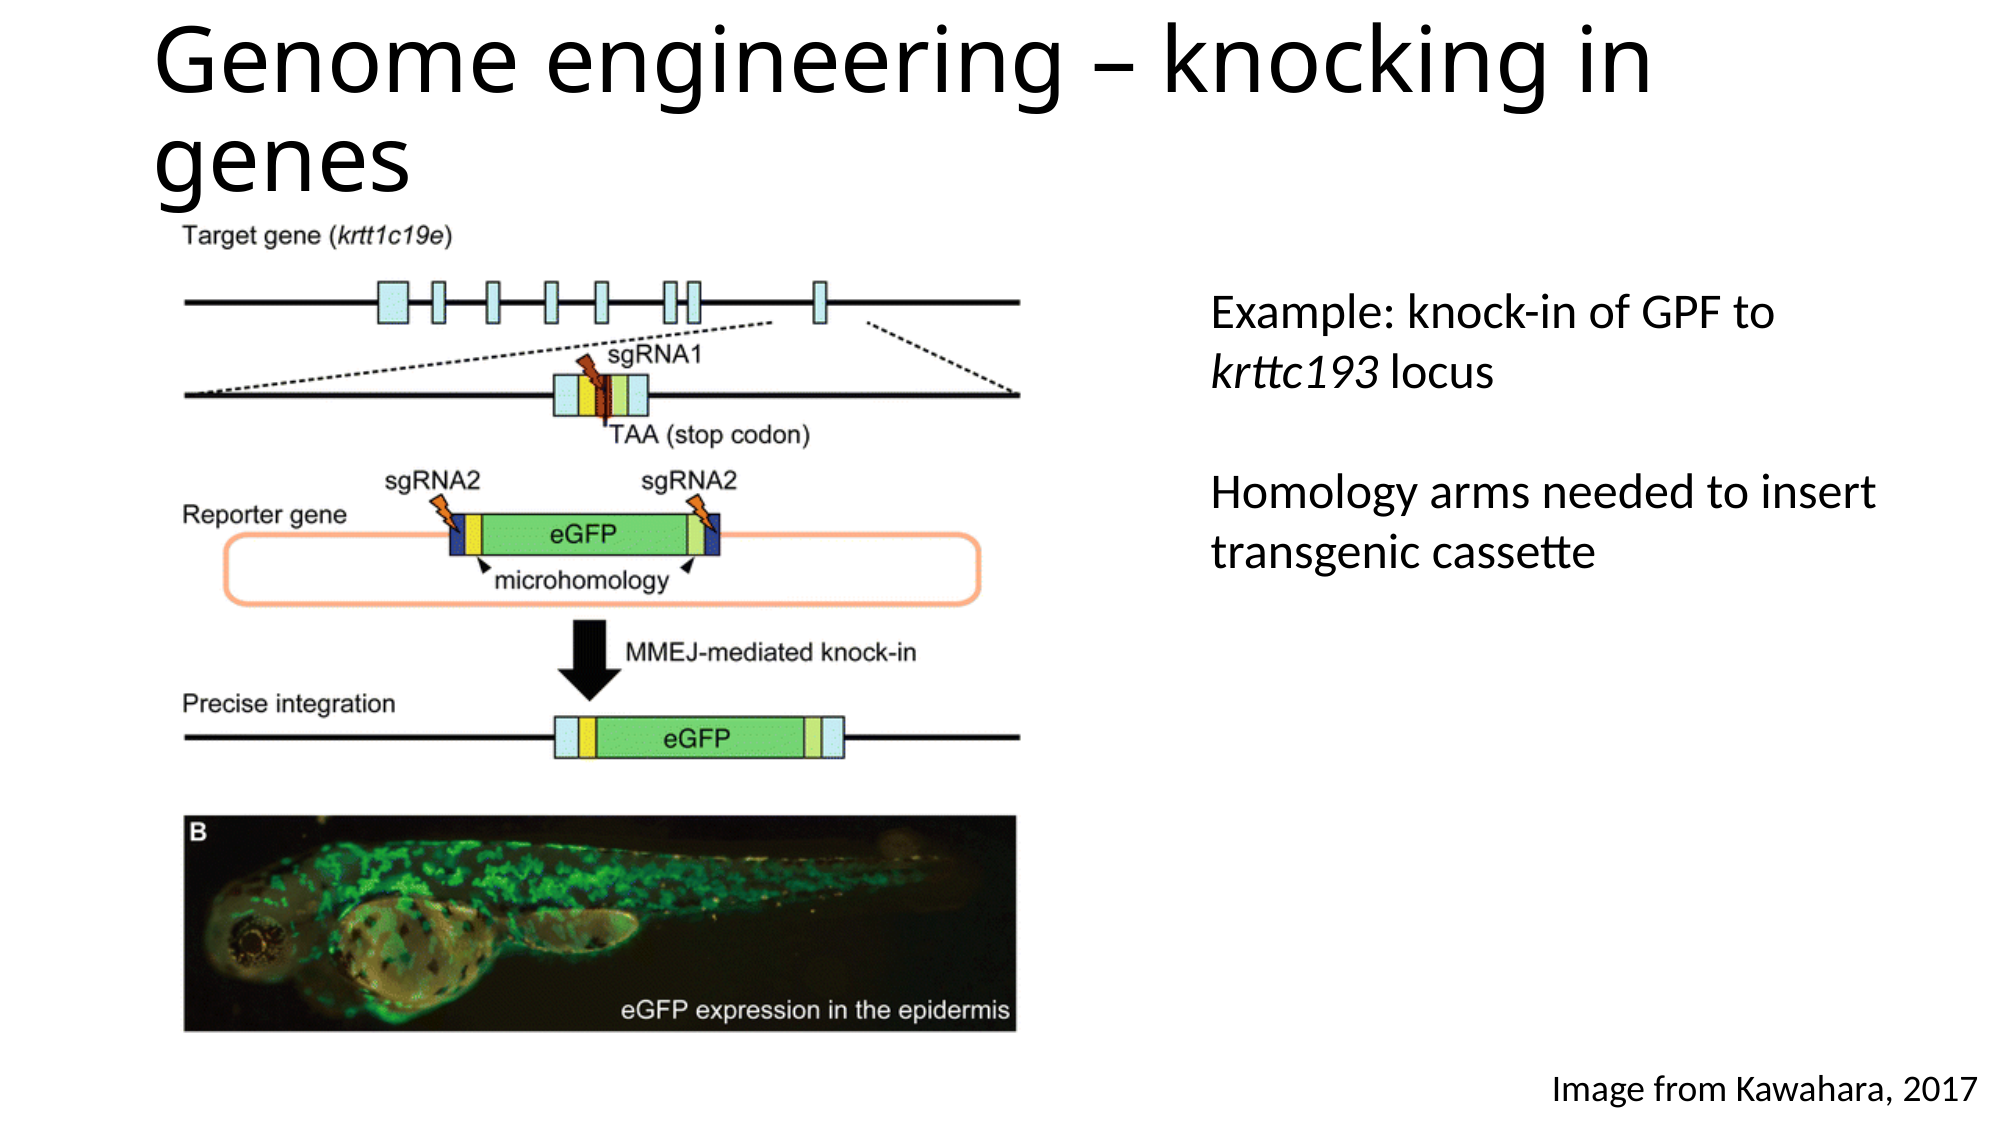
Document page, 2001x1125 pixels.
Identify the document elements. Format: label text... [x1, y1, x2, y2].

picture [179, 184, 1024, 1034]
title Genome engineering – knocking in genes [137, 3, 1863, 222]
text_box Image from Kawahara, 2017 [1537, 1057, 1994, 1117]
text_box Example: knock-in of GPF to krttc193 locus Homology arms needed to insert transgenic cassette [1195, 270, 1893, 586]
